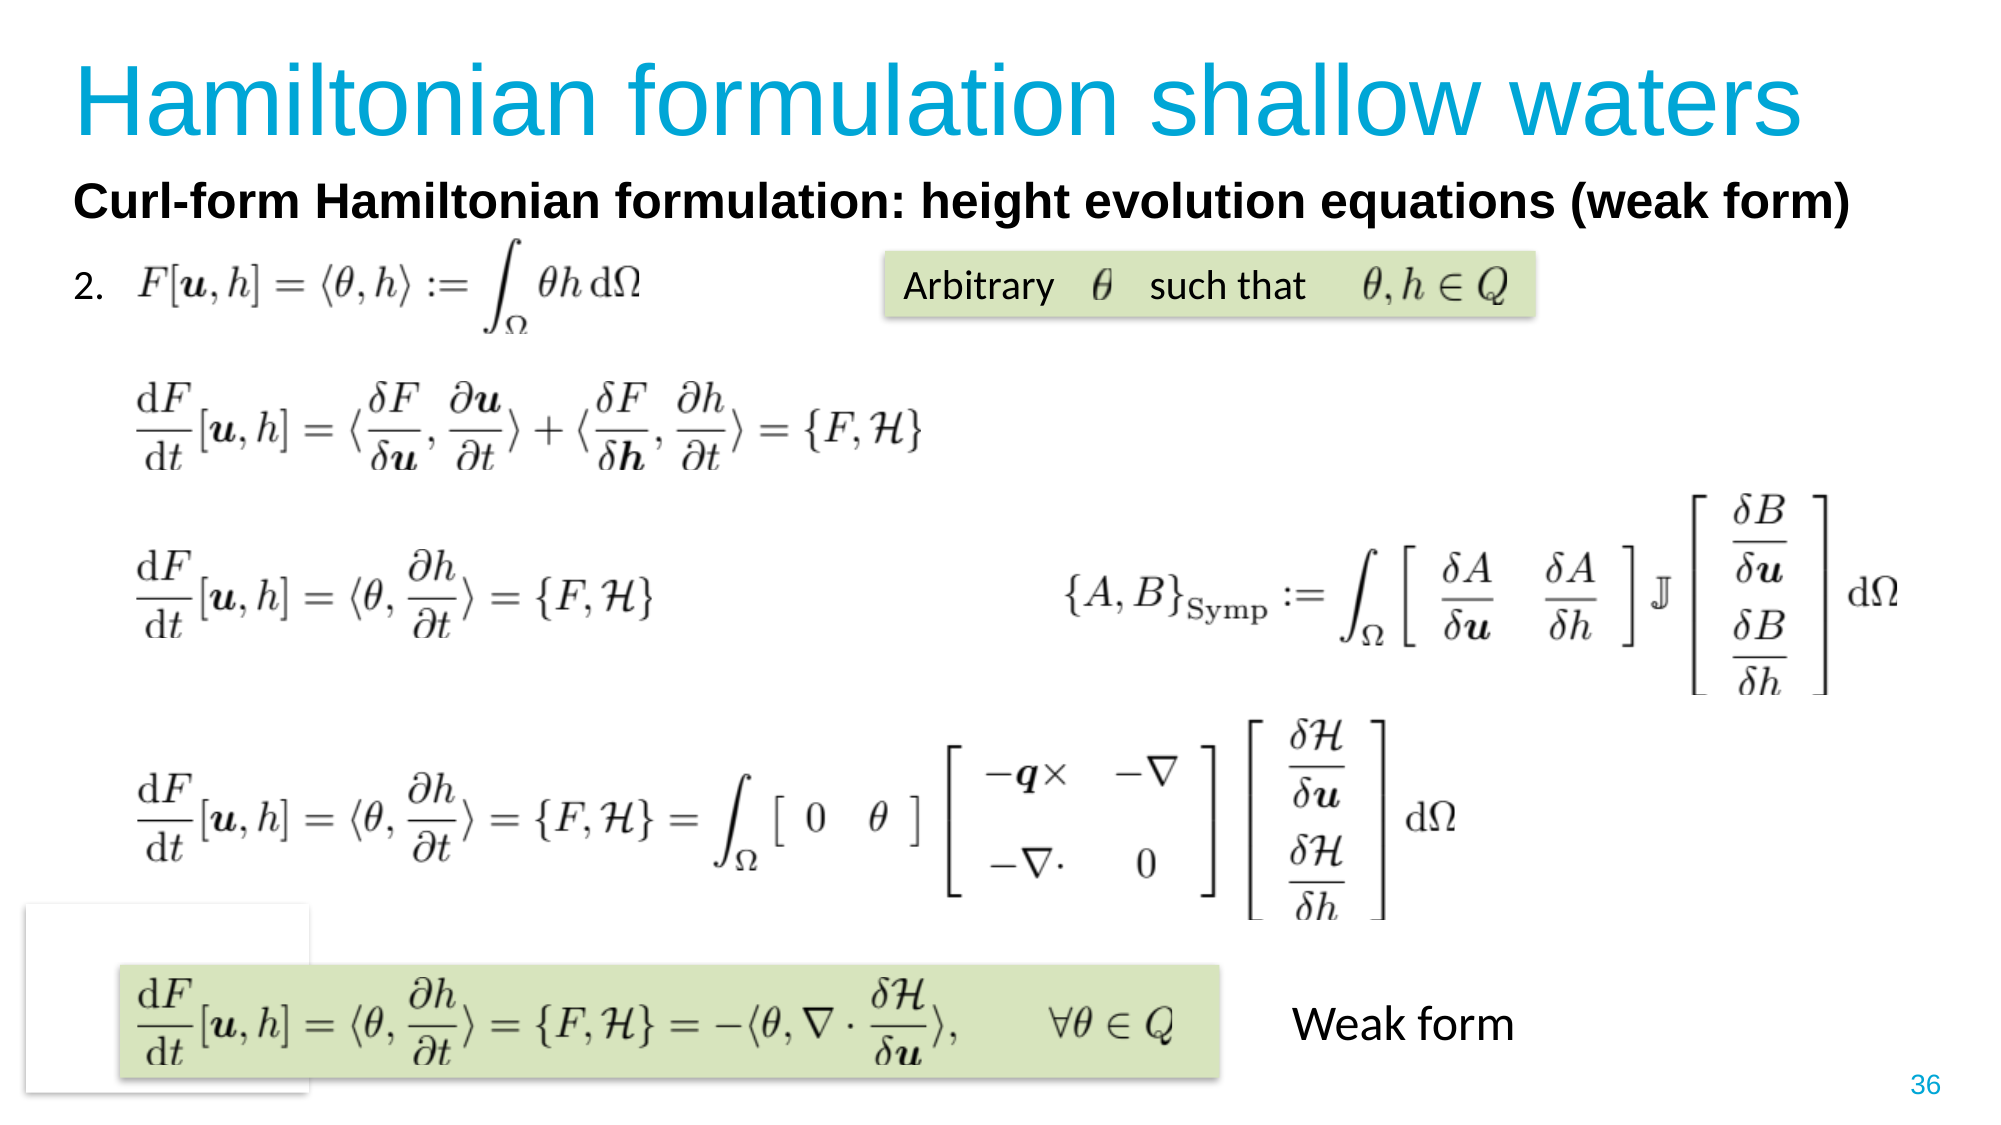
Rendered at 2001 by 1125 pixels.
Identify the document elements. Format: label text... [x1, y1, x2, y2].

text_box 2. [58, 250, 120, 316]
text_box [119, 964, 1220, 1078]
picture [136, 717, 1455, 920]
title Hamiltonian formulation shallow waters [58, 17, 1939, 161]
text_box Arbitrary such that [888, 250, 1324, 316]
picture [1363, 266, 1508, 305]
text_box Weak form [1277, 982, 1594, 1058]
text_box Curl-form Hamiltonian formulation: height evolution equations (weak form) [58, 161, 2000, 237]
picture [136, 976, 1173, 1065]
text_box [884, 250, 1536, 317]
picture [1092, 267, 1112, 300]
picture [1063, 492, 1898, 695]
picture [136, 237, 640, 334]
picture [135, 381, 922, 470]
picture [134, 549, 652, 638]
